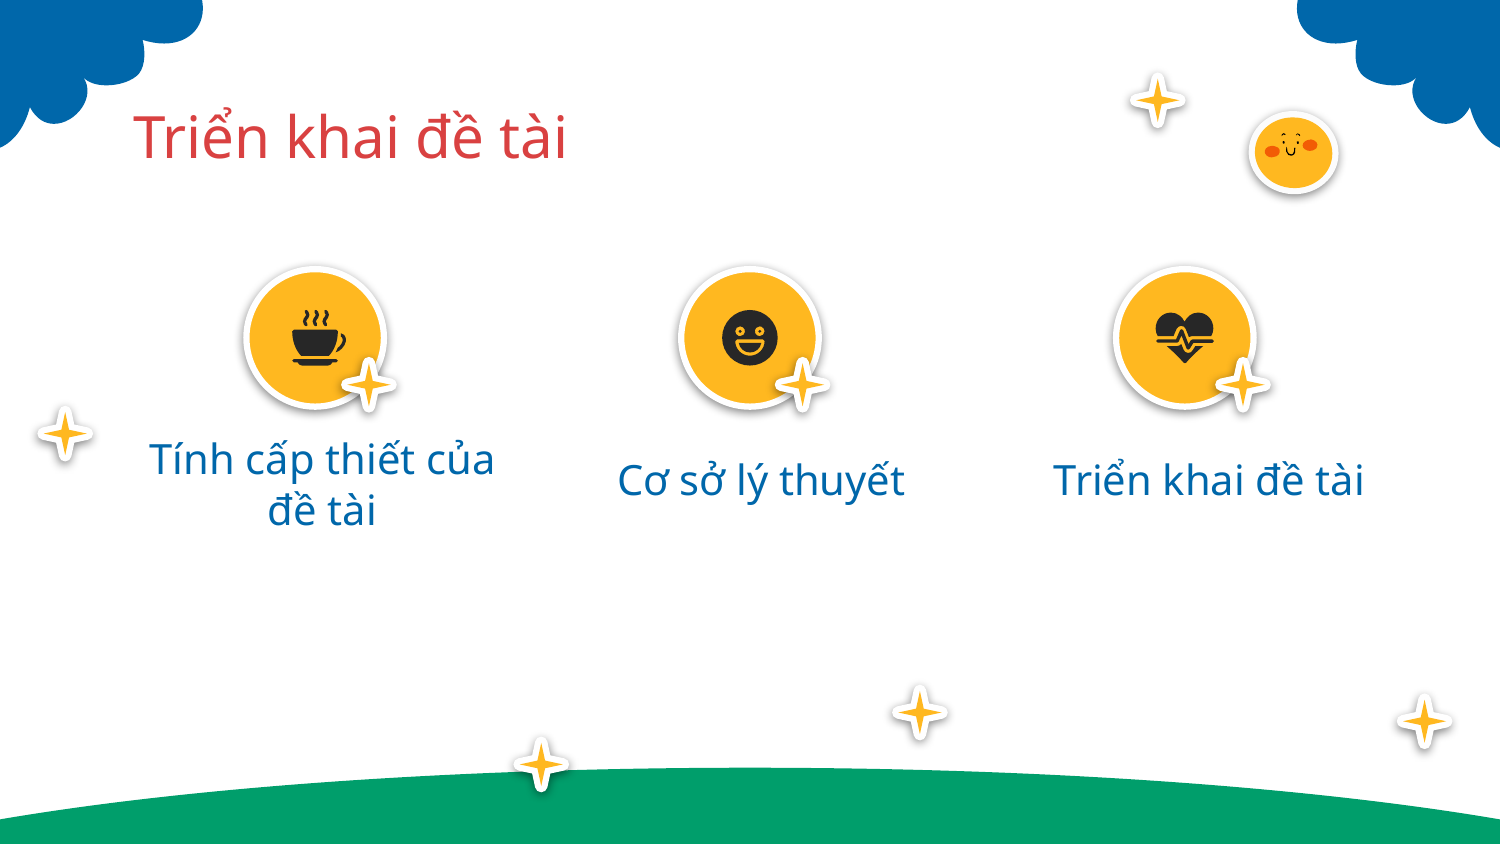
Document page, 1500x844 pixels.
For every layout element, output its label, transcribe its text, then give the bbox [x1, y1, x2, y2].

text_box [347, 362, 391, 407]
title Tính cấp thiết của đề tài [104, 440, 541, 527]
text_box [1402, 699, 1447, 744]
title Triển khai đề tài [118, 88, 1382, 183]
title Triển khai đề tài [994, 435, 1425, 522]
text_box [1155, 312, 1215, 364]
title Cơ sở lý thuyết [562, 421, 961, 536]
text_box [1152, 314, 1221, 399]
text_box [1221, 362, 1265, 407]
text_box [681, 269, 819, 407]
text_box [291, 309, 348, 366]
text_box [780, 362, 825, 407]
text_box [721, 309, 778, 366]
text_box [246, 269, 384, 407]
text_box [1116, 269, 1254, 407]
